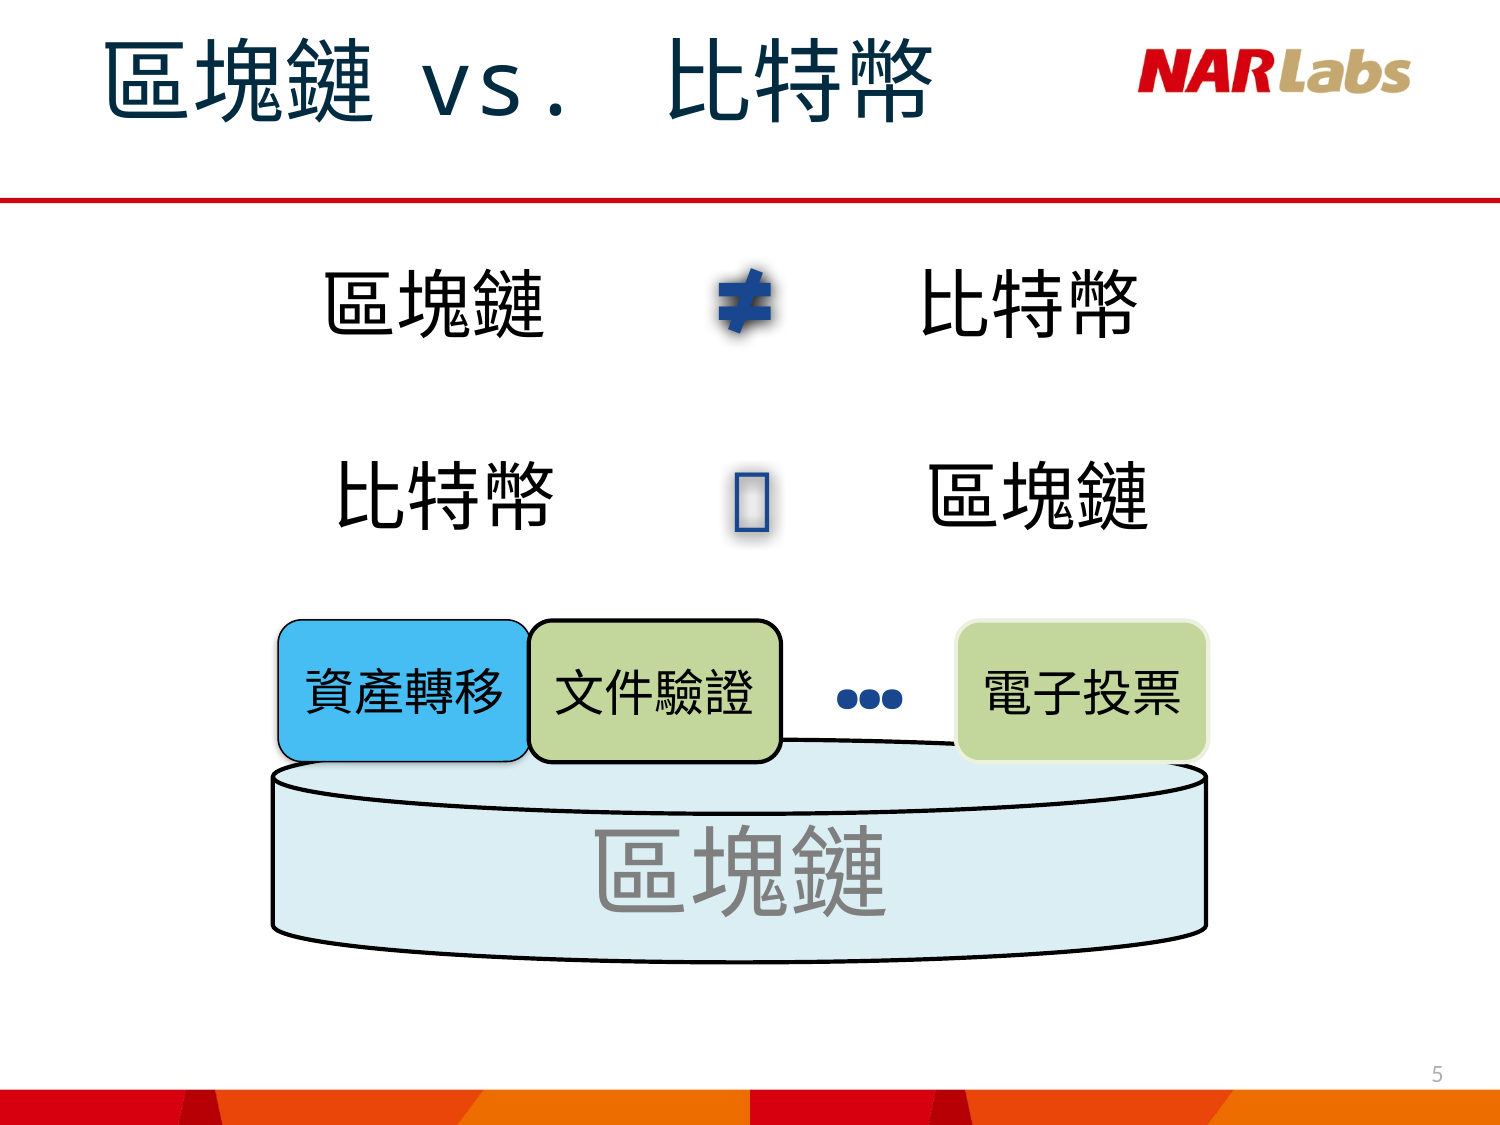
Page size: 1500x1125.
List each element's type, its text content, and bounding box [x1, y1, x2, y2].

text_box 比特幣 [316, 441, 572, 547]
text_box 電子投票 [953, 618, 1211, 765]
text_box 區塊鏈 vs. 比特幣 [86, 16, 1211, 142]
text_box 比特幣 [900, 250, 1156, 356]
slide_number 5 [1108, 1042, 1459, 1103]
text_box 資產轉移 [277, 619, 529, 763]
picture [0, 0, 1500, 1125]
text_box  [712, 442, 793, 557]
text_box … [821, 588, 920, 739]
text_box 區塊鏈 [910, 441, 1166, 547]
text_box 區塊鏈 [306, 250, 562, 356]
text_box 文件驗證 [526, 618, 784, 765]
text_box 區塊鏈 [270, 737, 1209, 965]
text_box ≠ [696, 220, 795, 371]
